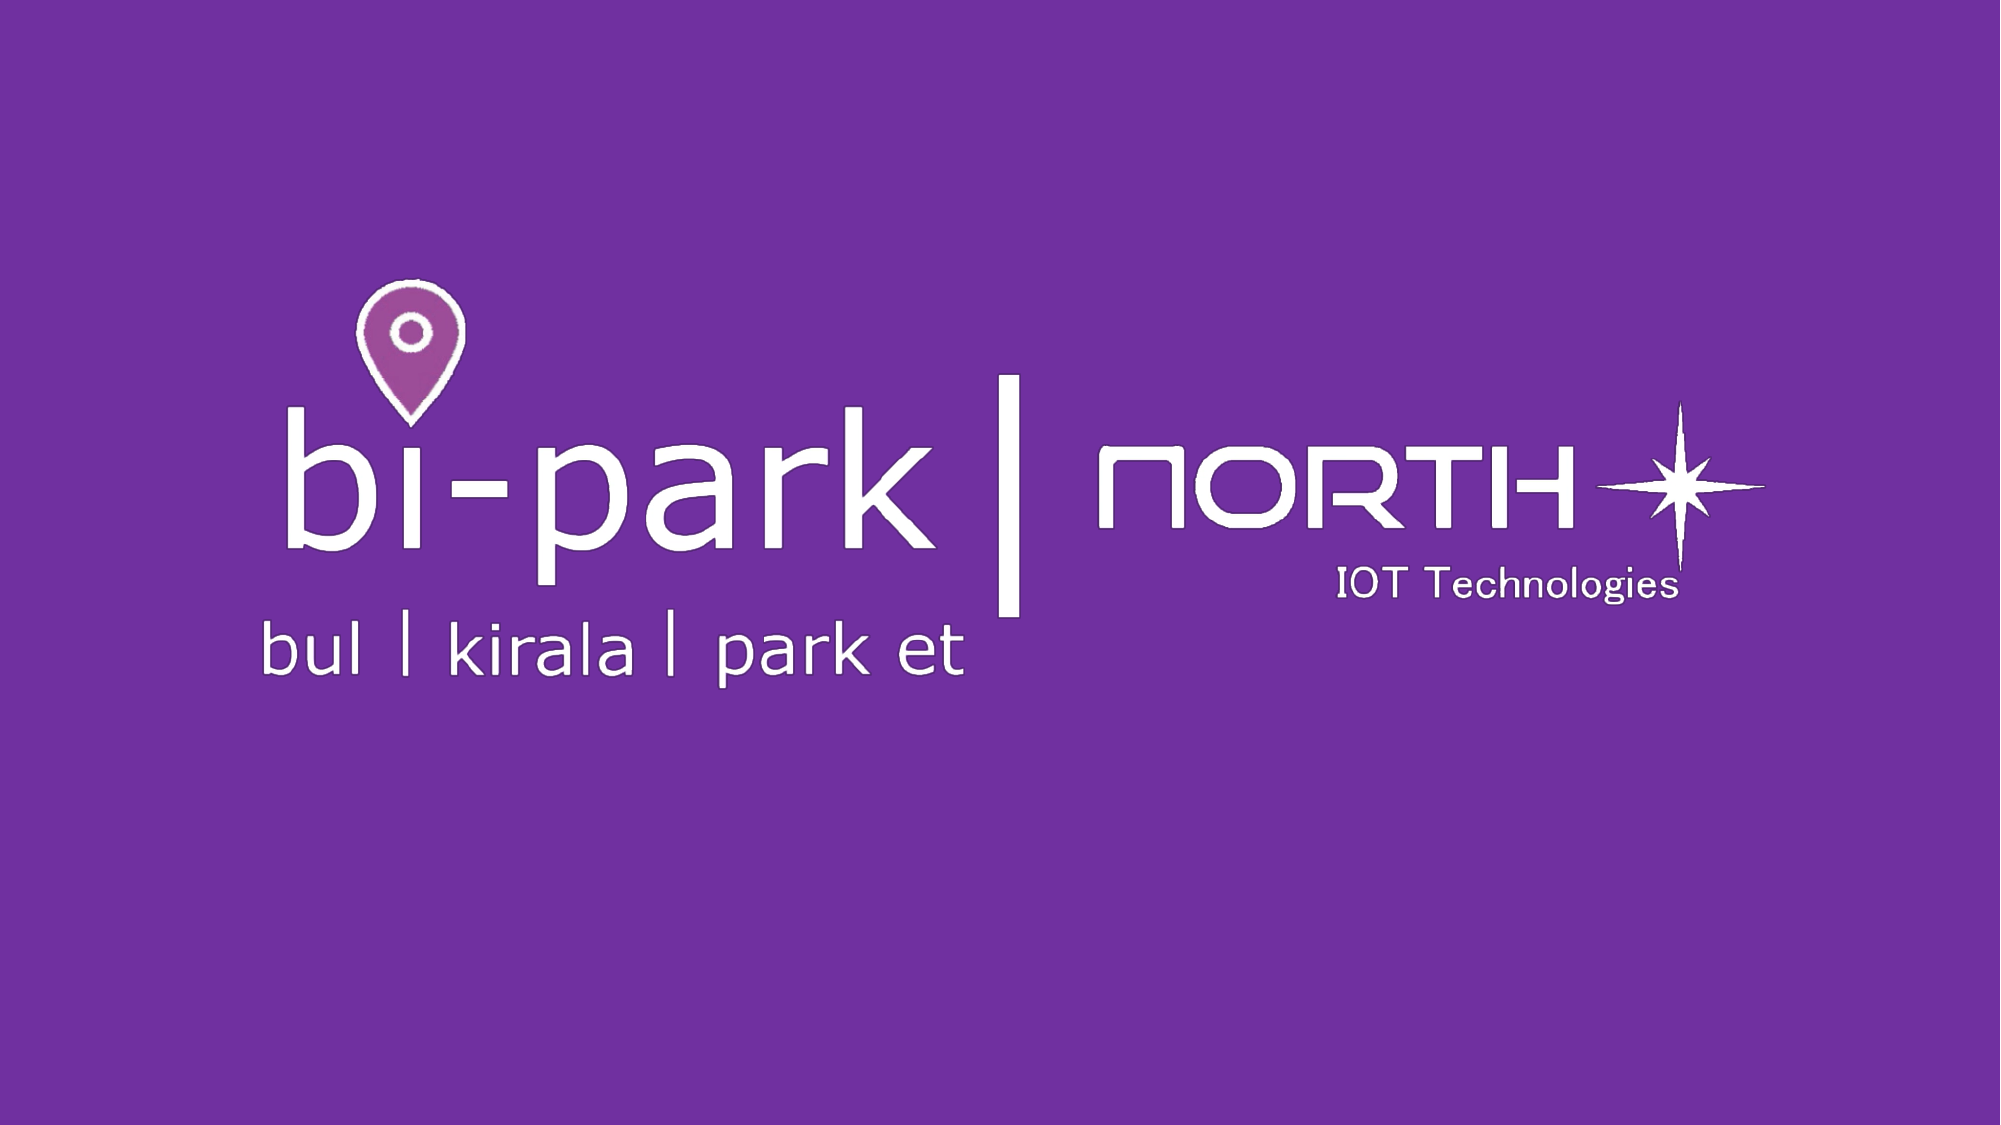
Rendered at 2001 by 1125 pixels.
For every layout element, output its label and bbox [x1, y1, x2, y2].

picture [56, 96, 1944, 943]
